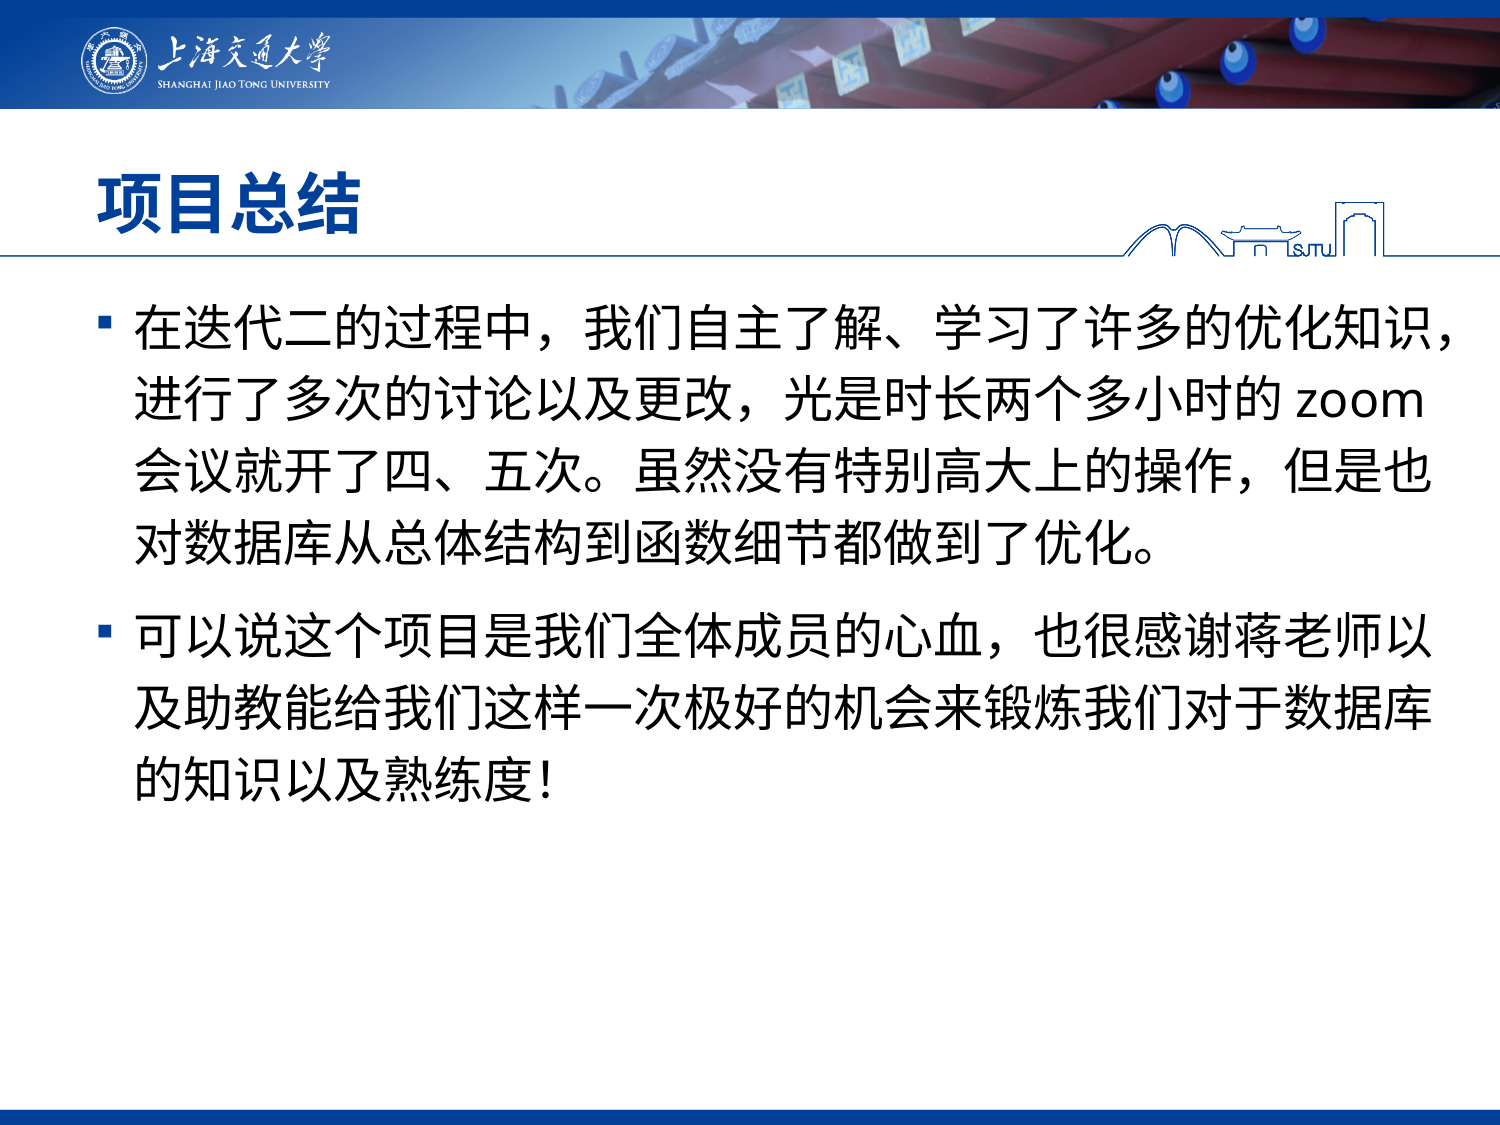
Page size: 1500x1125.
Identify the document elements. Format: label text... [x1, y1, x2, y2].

title 项目总结 [81, 159, 1455, 254]
picture [0, 18, 1500, 109]
list 在迭代二的过程中，我们自主了解、学习了许多的优化知识，进行了多次的讨论以及更改，光是时长两个多小时的zoom会议就开了四、五次。虽然没有特别高大上的操作，但是也对数据库从总体结构到函数细节都做到了优化。 可以说这个项目是我们全体成员的心血，也很感谢蒋老师以及助教能给我们这样一次极好的机会来锻炼我们对于数据库的知识以及熟练度！ [81, 276, 1455, 1084]
